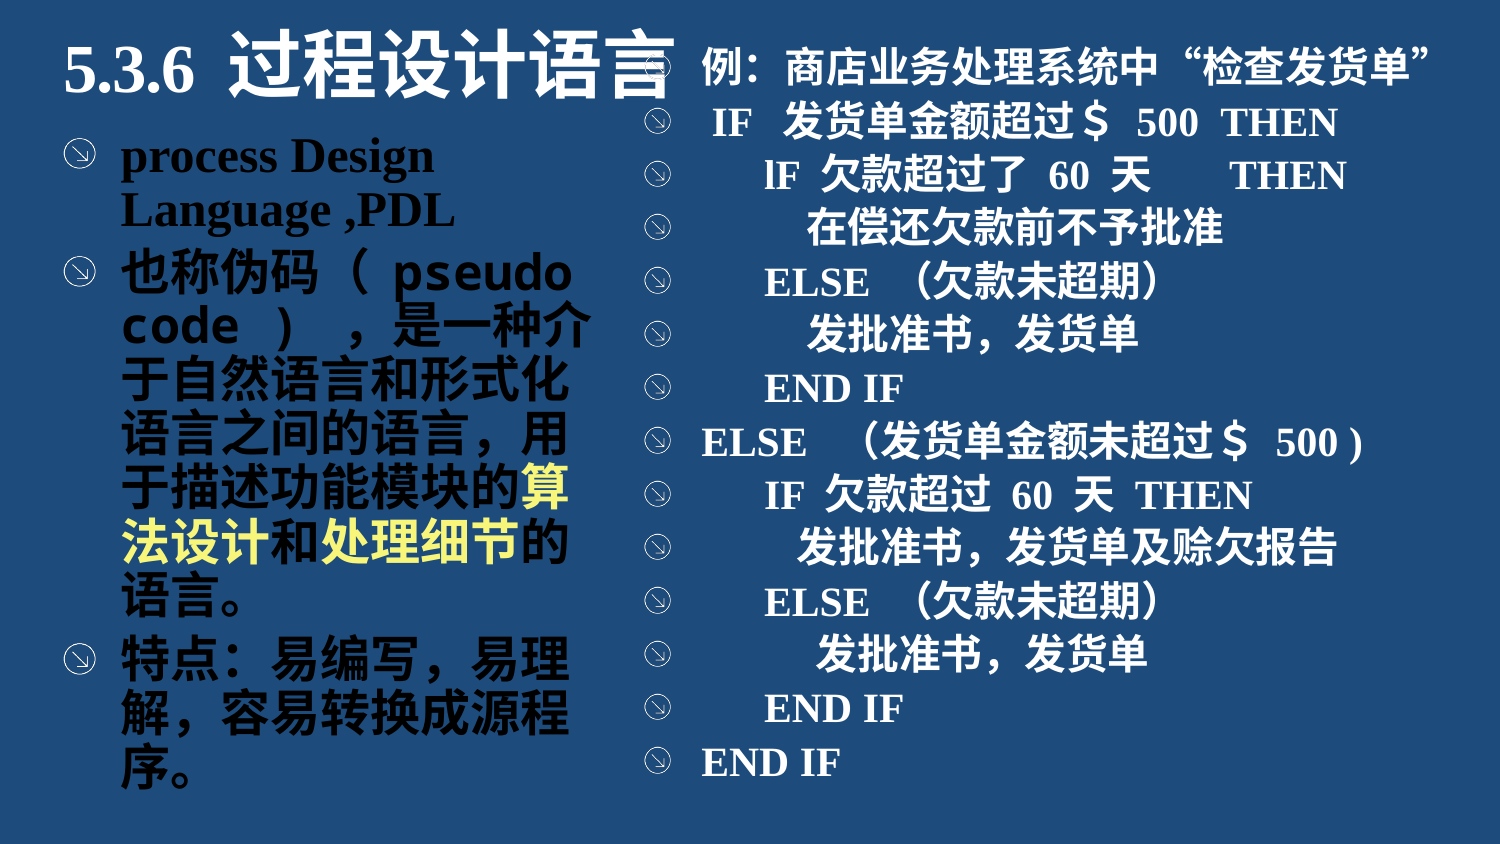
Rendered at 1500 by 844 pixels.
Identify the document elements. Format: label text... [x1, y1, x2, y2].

picture [644, 586, 671, 614]
picture [644, 53, 671, 80]
picture [644, 266, 671, 294]
picture [63, 137, 96, 169]
picture [644, 373, 671, 400]
picture [644, 640, 671, 667]
picture [644, 533, 671, 560]
picture [644, 320, 671, 347]
picture [63, 255, 96, 287]
picture [644, 480, 671, 507]
list process Design Language ,PDL 也称伪码（ pseudo code ) ，是一种介于自然语言和形式化语言之间的语言，用于描述功能模块的算法设计和处理细节的语言。 特点：易编写，易理解，容易转换成源程序。 [63, 128, 598, 808]
text_box 例：商店业务处理系统中“检查发货单” IF 发货单金额超过＄ 500 THEN lF 欠款超过了 60 天 THEN 在偿还欠款前不予批准 ELSE （欠款未超期） 发批准书，发货单 END IF ELSE （发货单金额未超过＄ 500 ) IF 欠款超过 60 天 THEN 发批准书，发货单及赊欠报告 ELSE （欠款未超期） 发批准书，发货单 END IF END IF [644, 46, 1465, 786]
picture [644, 160, 671, 187]
picture [644, 746, 671, 774]
picture [644, 426, 671, 454]
picture [644, 213, 671, 240]
text_box 5.3.6 过程设计语言 [63, 28, 1436, 110]
picture [63, 642, 96, 675]
picture [644, 693, 671, 720]
picture [644, 107, 671, 134]
